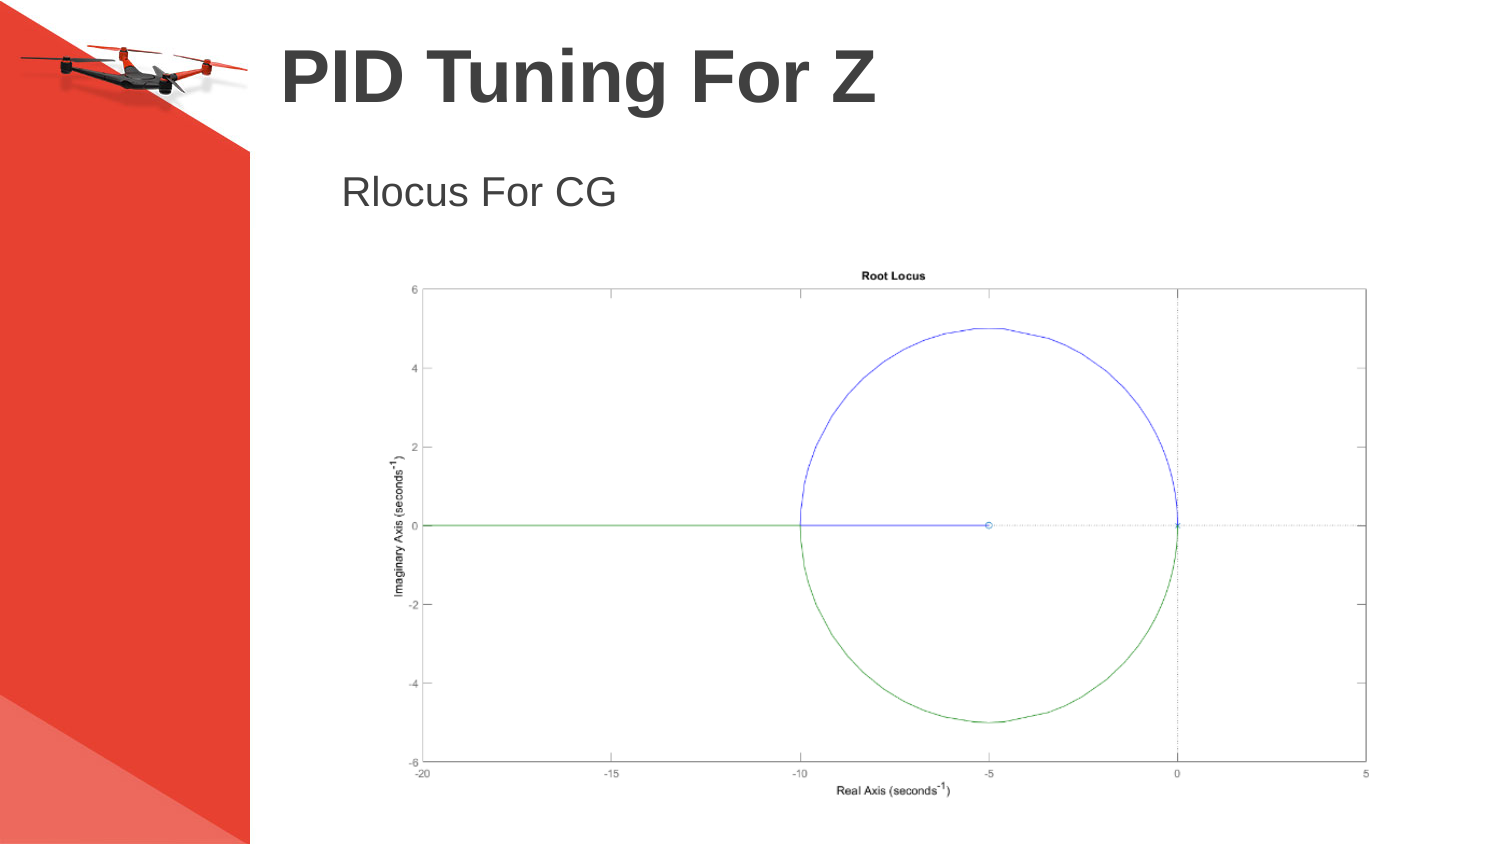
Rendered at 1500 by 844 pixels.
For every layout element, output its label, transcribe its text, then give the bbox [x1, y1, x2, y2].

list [253, 228, 1483, 828]
title PID Tuning For Z [265, 0, 1500, 146]
list Rlocus For CG [326, 181, 1461, 226]
picture [0, 0, 1500, 844]
